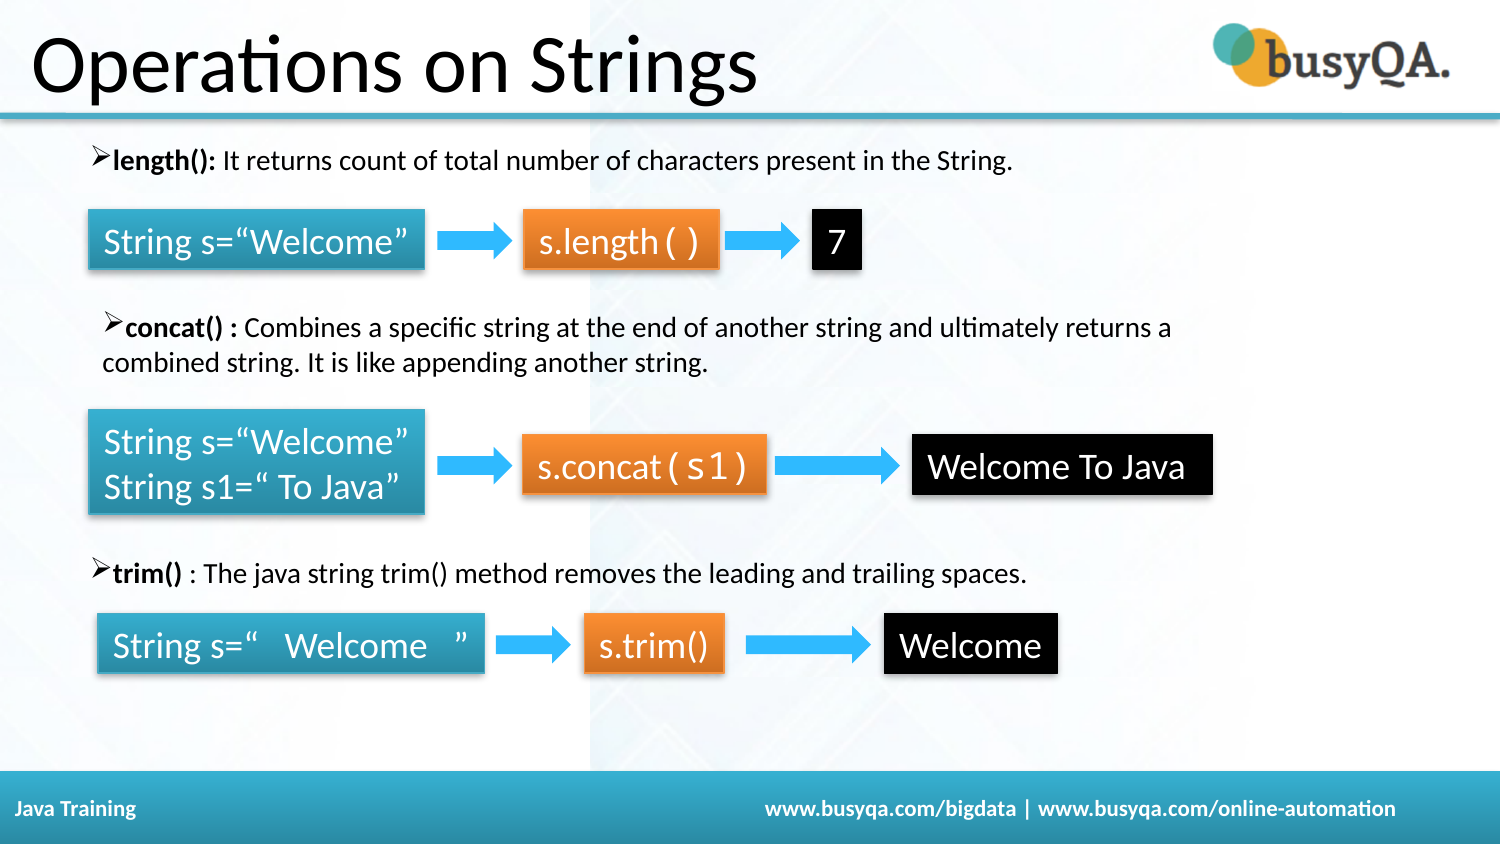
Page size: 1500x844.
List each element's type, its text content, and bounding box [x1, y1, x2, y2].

text_box 7 [812, 209, 862, 270]
text_box [743, 623, 874, 666]
text_box String s=“Welcome” [88, 209, 425, 270]
text_box [493, 623, 573, 666]
text_box String s=“Welcome” String s1=“ To Java” [88, 409, 425, 515]
text_box [722, 219, 803, 262]
text_box concat() : Combines a specific string at the end of another string and ultimately returns a combined string. It is like appending another string. [87, 300, 1275, 386]
text_box s.trim() [584, 613, 725, 674]
text_box length(): It returns count of total number of characters present in the String. [73, 132, 1377, 186]
text_box [772, 444, 903, 487]
text_box s.concat(s1) [522, 434, 767, 495]
picture [0, 119, 1500, 772]
text_box Operations on Strings [16, 2, 775, 117]
text_box trim() : The java string trim() method removes the leading and trailing spaces. [74, 546, 1363, 597]
text_box s.length() [523, 209, 720, 270]
text_box [435, 444, 515, 487]
text_box Welcome [884, 613, 1058, 674]
picture [0, 0, 1500, 113]
text_box String s=“ Welcome ” [97, 613, 485, 674]
text_box [435, 219, 515, 262]
text_box Welcome To Java [912, 434, 1213, 495]
